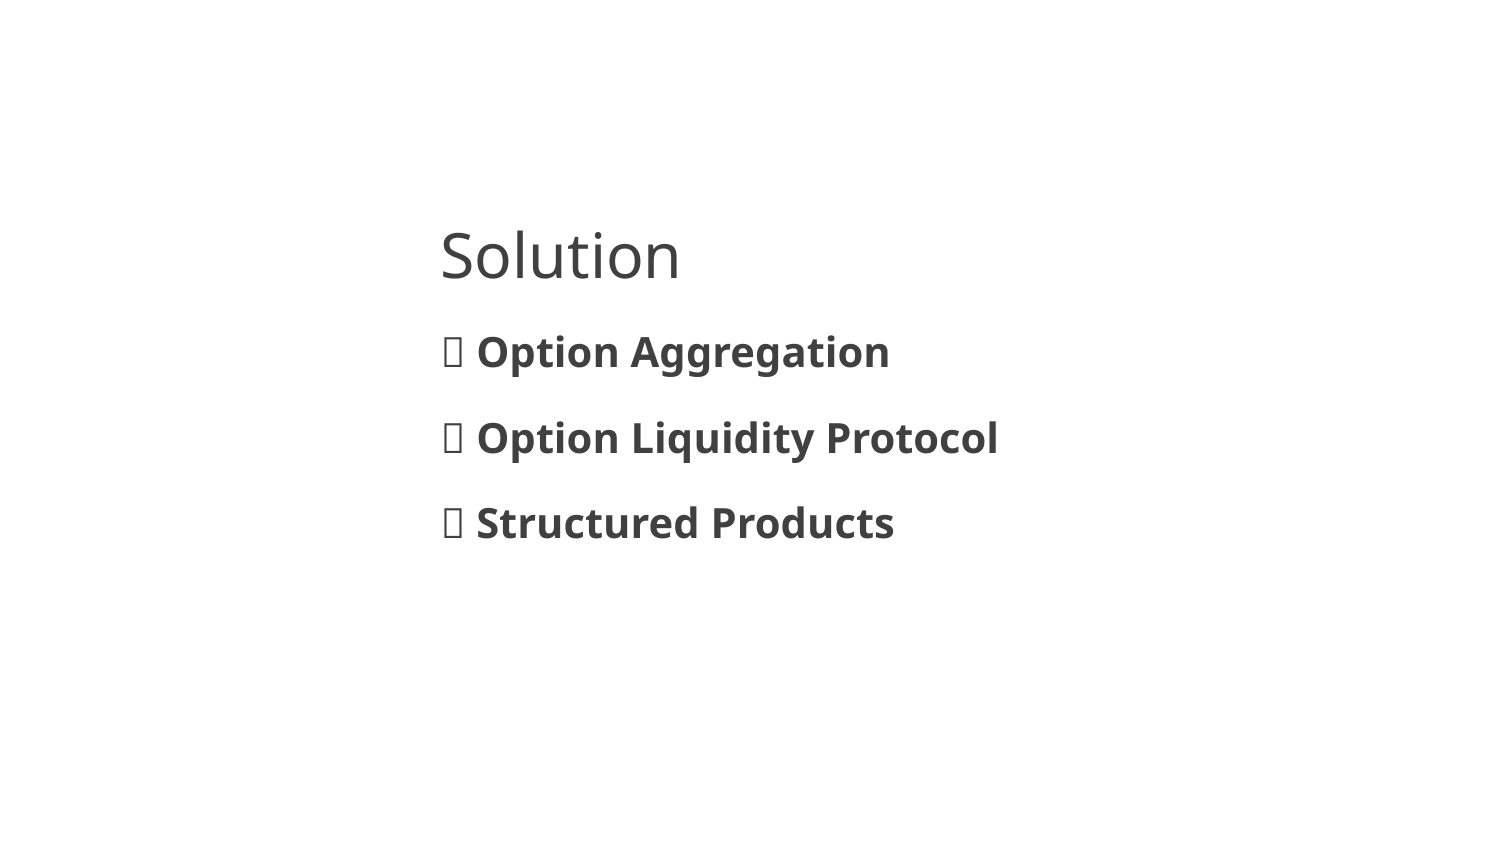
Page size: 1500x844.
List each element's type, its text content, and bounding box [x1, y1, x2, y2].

text_box Solution 🔥 Option Aggregation 🦄 Option Liquidity Protocol 🚀 Structured Products [435, 127, 1065, 716]
